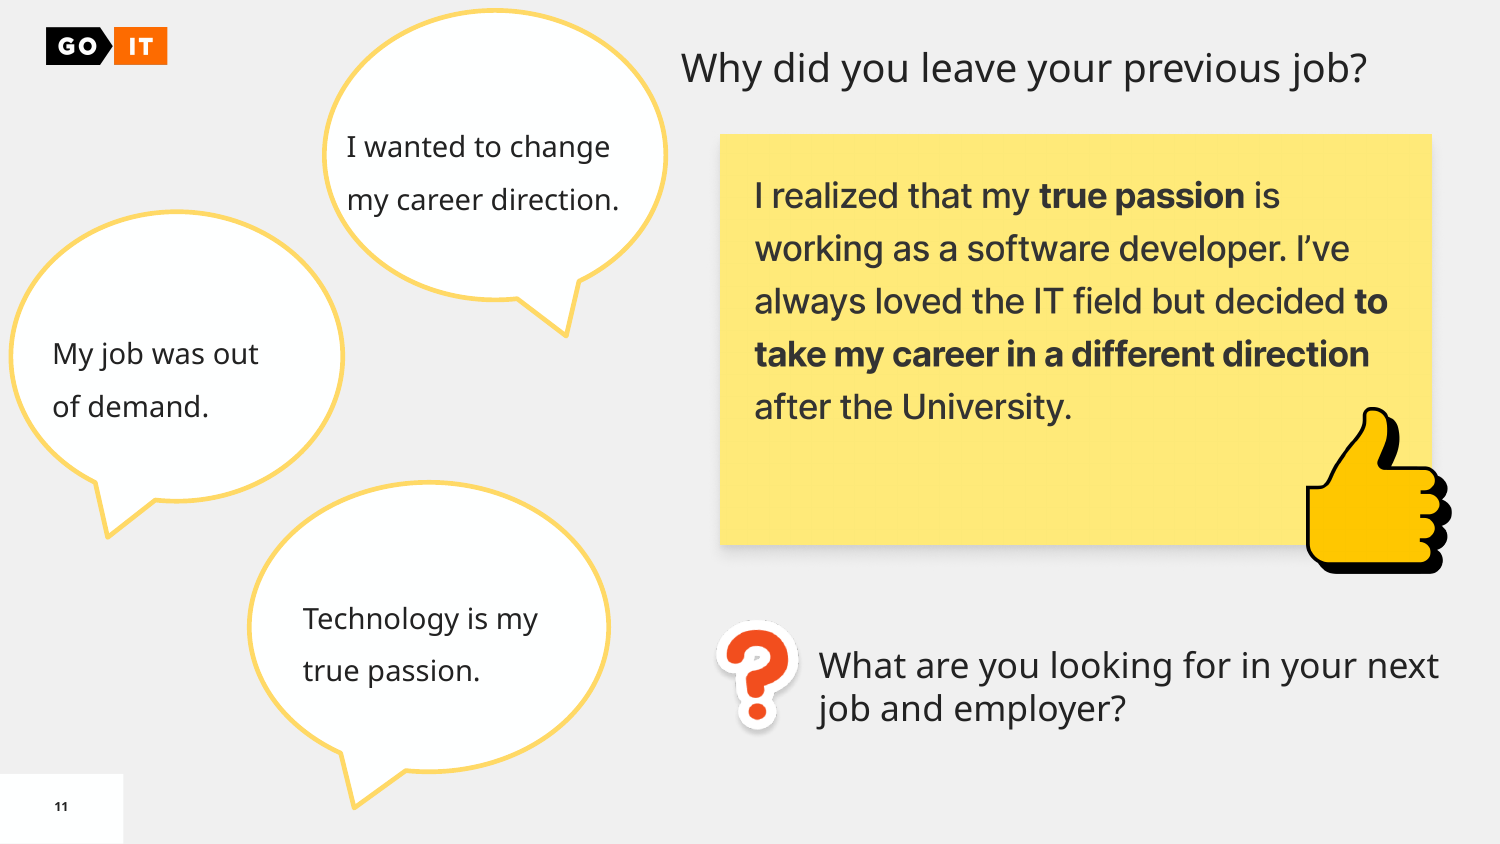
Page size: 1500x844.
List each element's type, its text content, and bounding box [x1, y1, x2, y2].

text_box [349, 231, 641, 337]
text_box [324, 115, 331, 196]
text_box [40, 439, 314, 538]
text_box Technology is my true passion. [287, 567, 600, 703]
text_box My job was out of demand. [37, 303, 317, 439]
picture [46, 27, 168, 65]
text_box What are you looking for in your next job and employer? [848, 628, 1474, 744]
text_box [339, 10, 651, 95]
text_box Why did you leave your previous job? [665, 28, 1500, 106]
text_box [249, 482, 593, 808]
picture [672, 598, 843, 757]
text_box [600, 582, 609, 672]
text_box [10, 211, 343, 435]
text_box I wanted to change my career direction. [331, 95, 674, 231]
picture [705, 131, 1453, 575]
